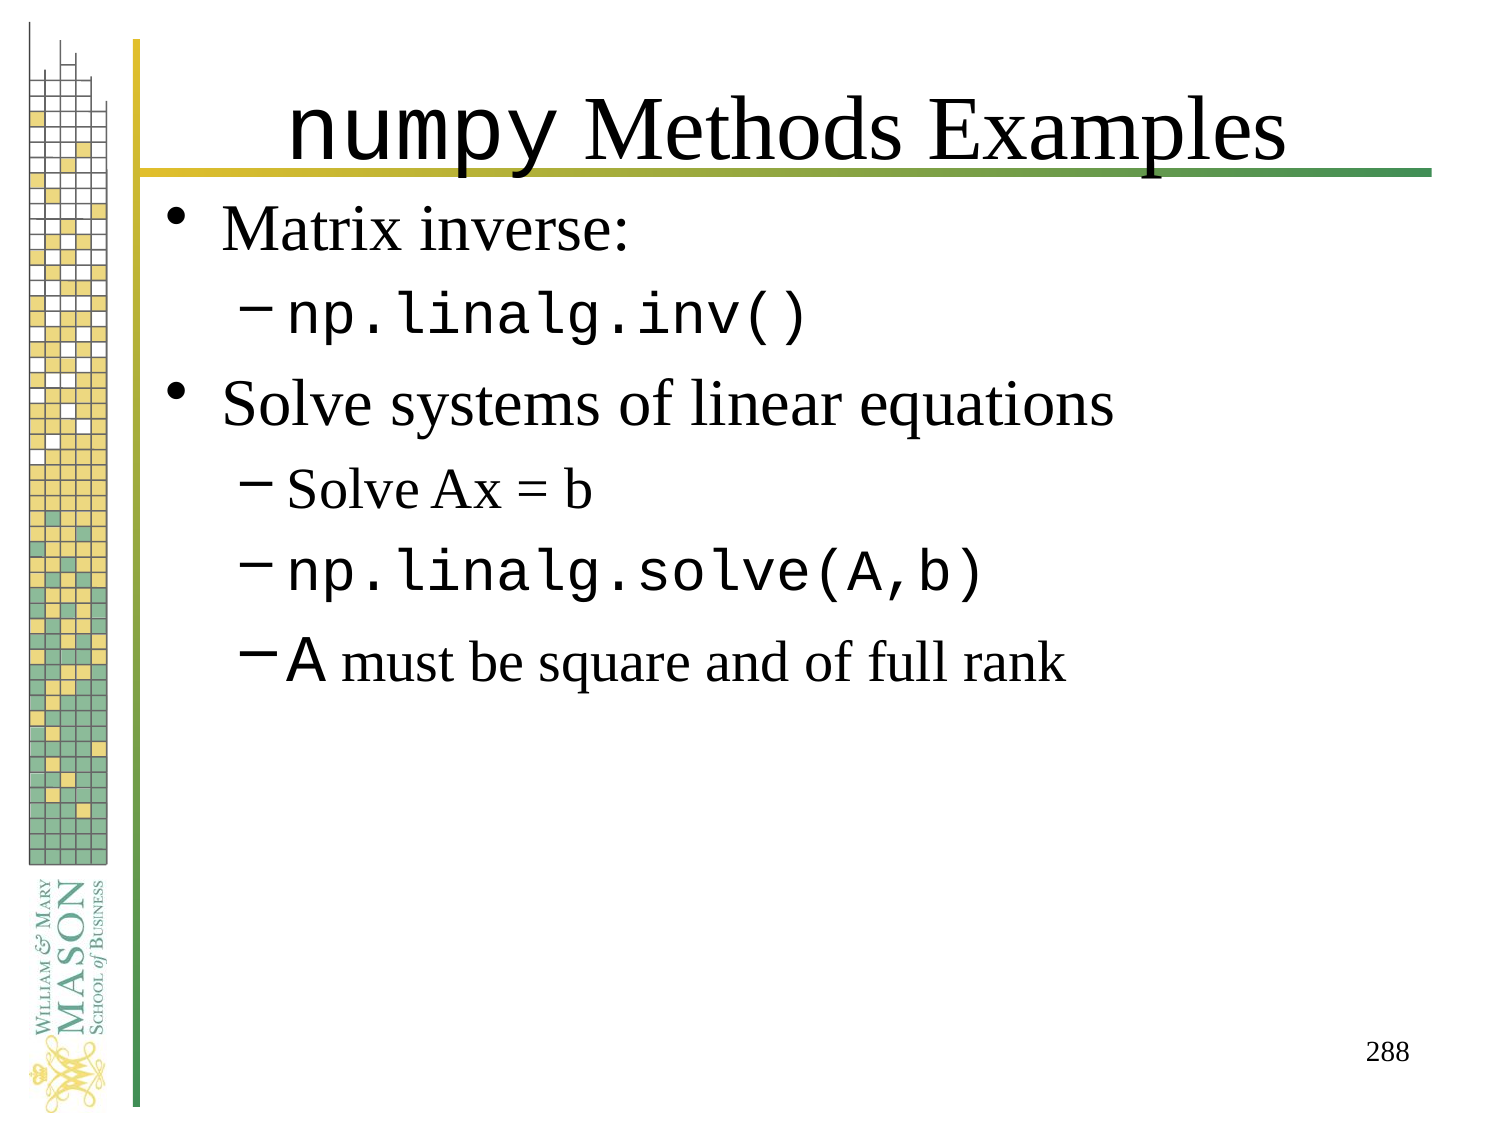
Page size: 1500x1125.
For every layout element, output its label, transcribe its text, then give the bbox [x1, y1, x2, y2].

title numpy Methods Examples [150, 45, 1425, 176]
slide_number 288 [1048, 1024, 1426, 1103]
slide_number 65 [29, 879, 107, 1113]
list Matrix inverse: np.linalg.inv() Solve systems of linear equations Solve Ax = b np.linalg.solve(A,b) A must be square and of full rank [150, 176, 1473, 1005]
